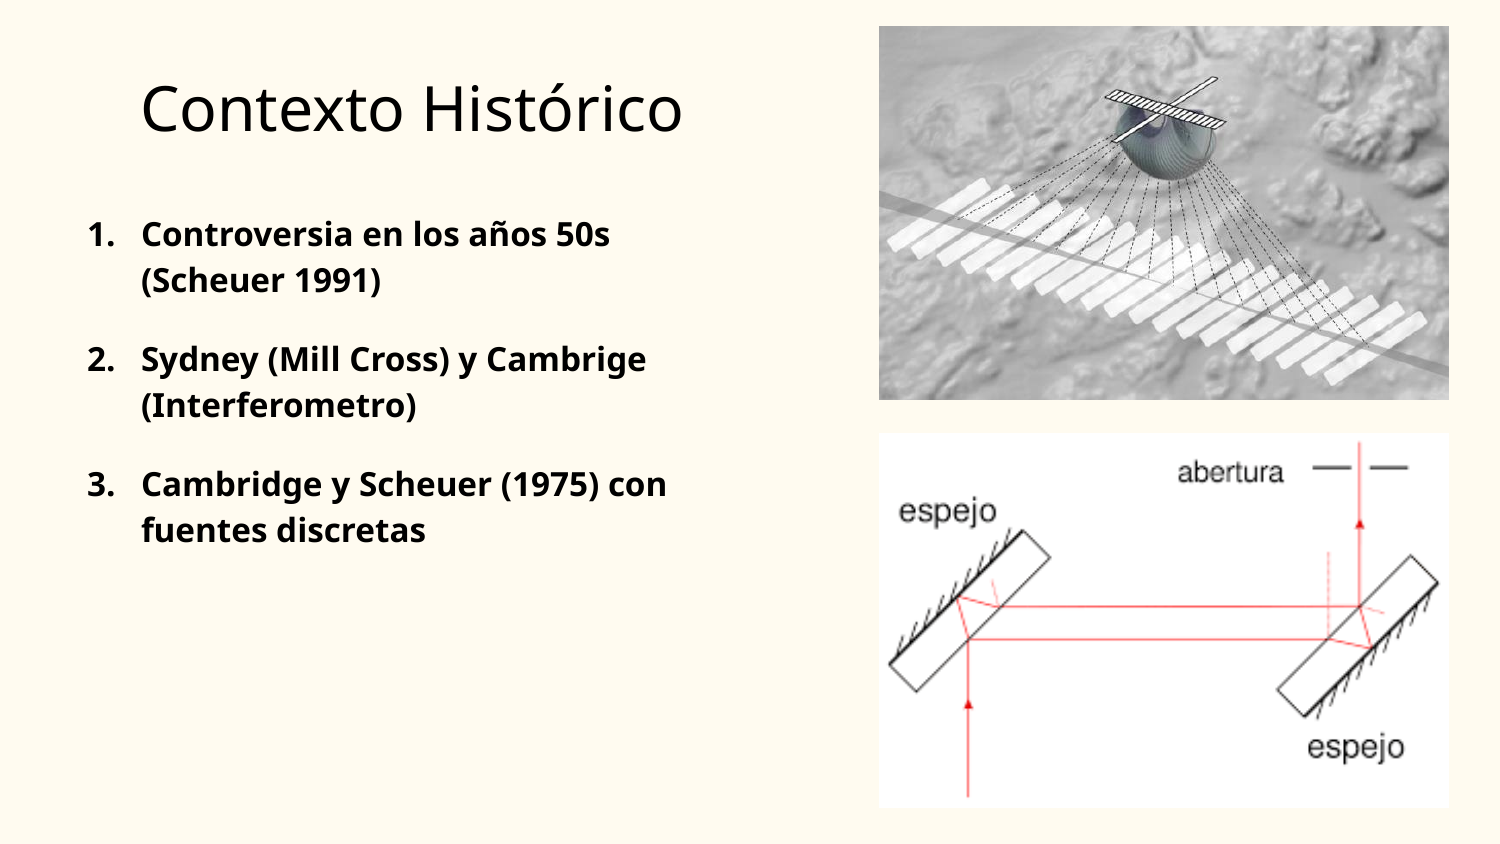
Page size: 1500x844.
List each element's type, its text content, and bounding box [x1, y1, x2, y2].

list Controversia en los años 50s (Scheuer 1991) Sydney (Mill Cross) y Cambrige (Interferometro) Cambridge y Scheuer (1975) con fuentes discretas [51, 192, 708, 750]
title Contexto Histórico [110, 53, 730, 155]
picture [878, 433, 1450, 809]
picture [878, 26, 1450, 401]
